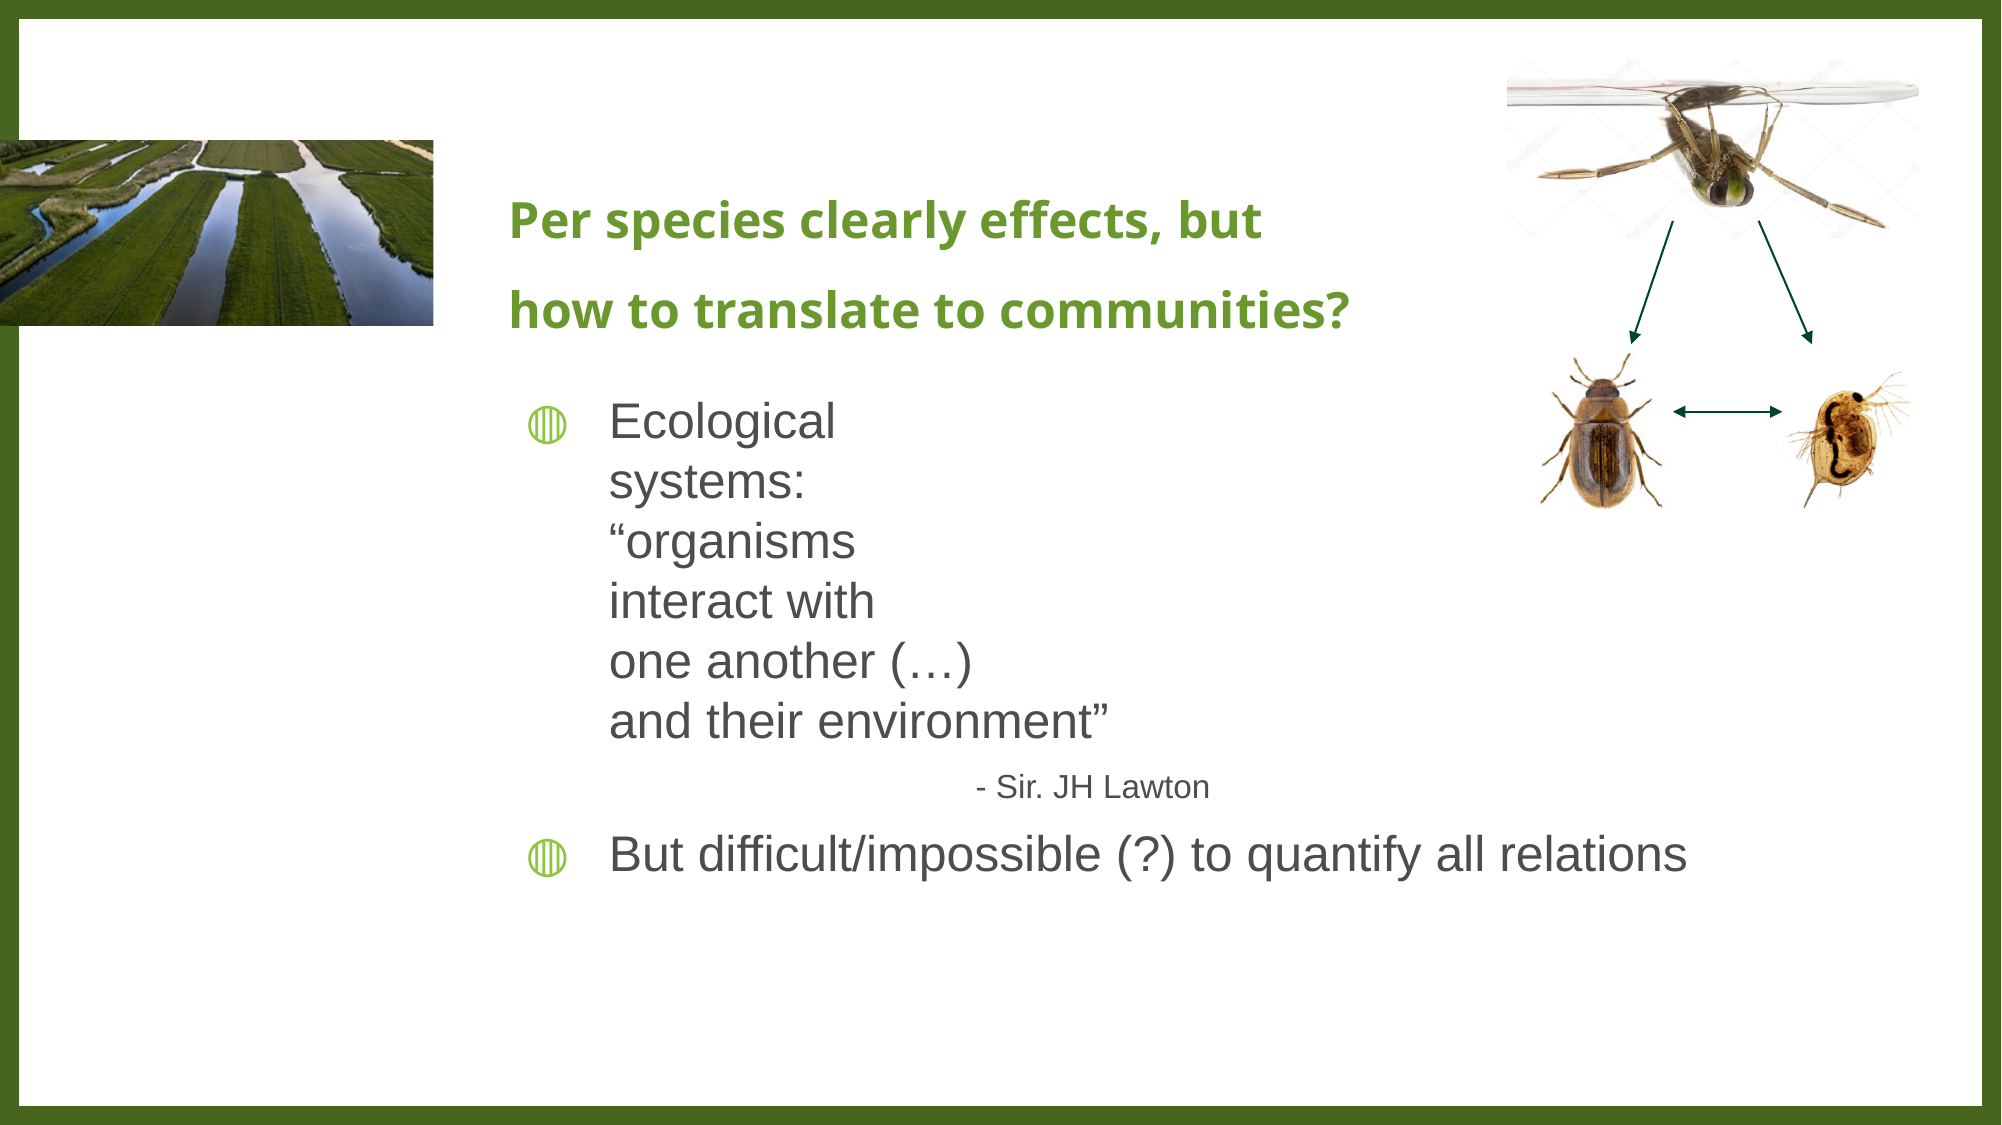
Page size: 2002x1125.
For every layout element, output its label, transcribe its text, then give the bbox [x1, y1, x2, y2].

title Per species clearly effects, but how to translate to communities? [493, 194, 1501, 354]
list Ecological systems: “organisms interact with one another (…) and their environment” - Sir. JH Lawton But difficult/impossible (?) to quantify all relations [493, 373, 1841, 1065]
picture [0, 140, 434, 326]
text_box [1506, 59, 1920, 516]
